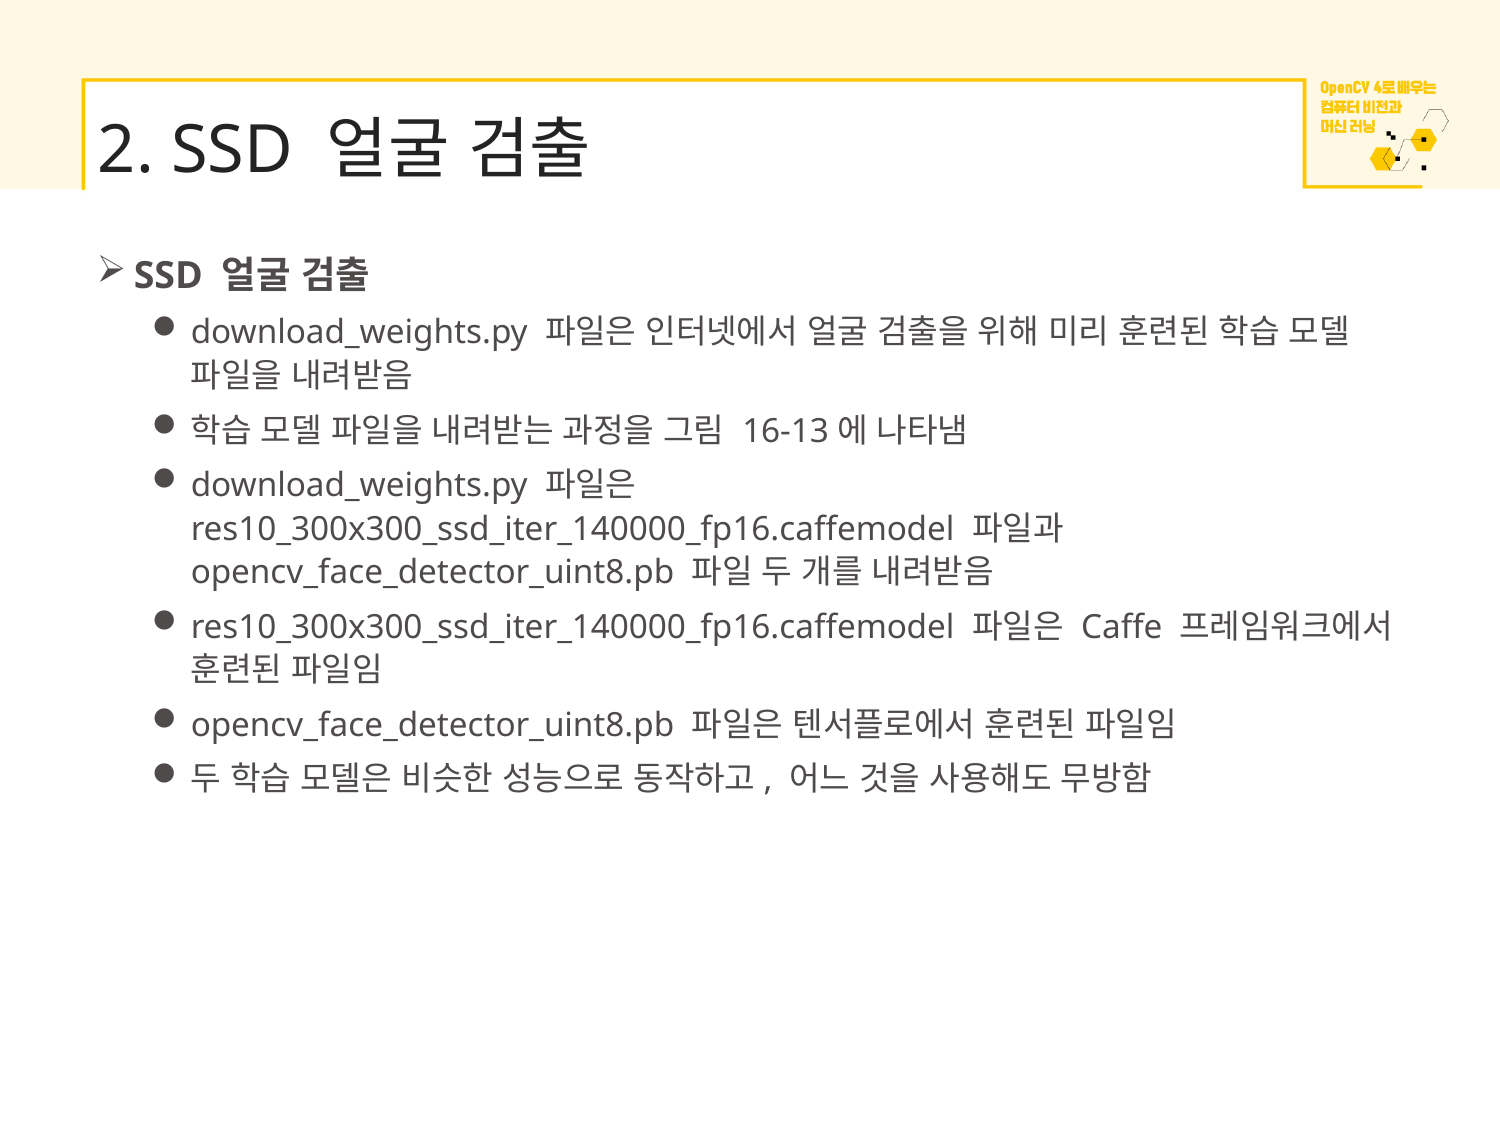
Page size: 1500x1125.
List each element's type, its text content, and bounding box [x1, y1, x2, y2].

list SSD 얼굴 검출 download_weights.py 파일은 인터넷에서 얼굴 검출을 위해 미리 훈련된 학습 모델 파일을 내려받음 학습 모델 파일을 내려받는 과정을 그림 16-13에 나타냄 download_weights.py 파일은 res10_300x300_ssd_iter_140000_fp16.caffemodel 파일과 opencv_face_detector_uint8.pb 파일 두 개를 내려받음 res10_300x300_ssd_iter_140000_fp16.caffemodel 파일은 Caffe 프레임워크에서 훈련된 파일임 opencv_face_detector_uint8.pb 파일은 텐서플로에서 훈련된 파일임 두 학습 모델은 비슷한 성능으로 동작하고, 어느 것을 사용해도 무방함 [81, 239, 1412, 1054]
title 2. SSD 얼굴 검출 [82, 61, 1413, 193]
picture [0, 0, 1500, 1125]
